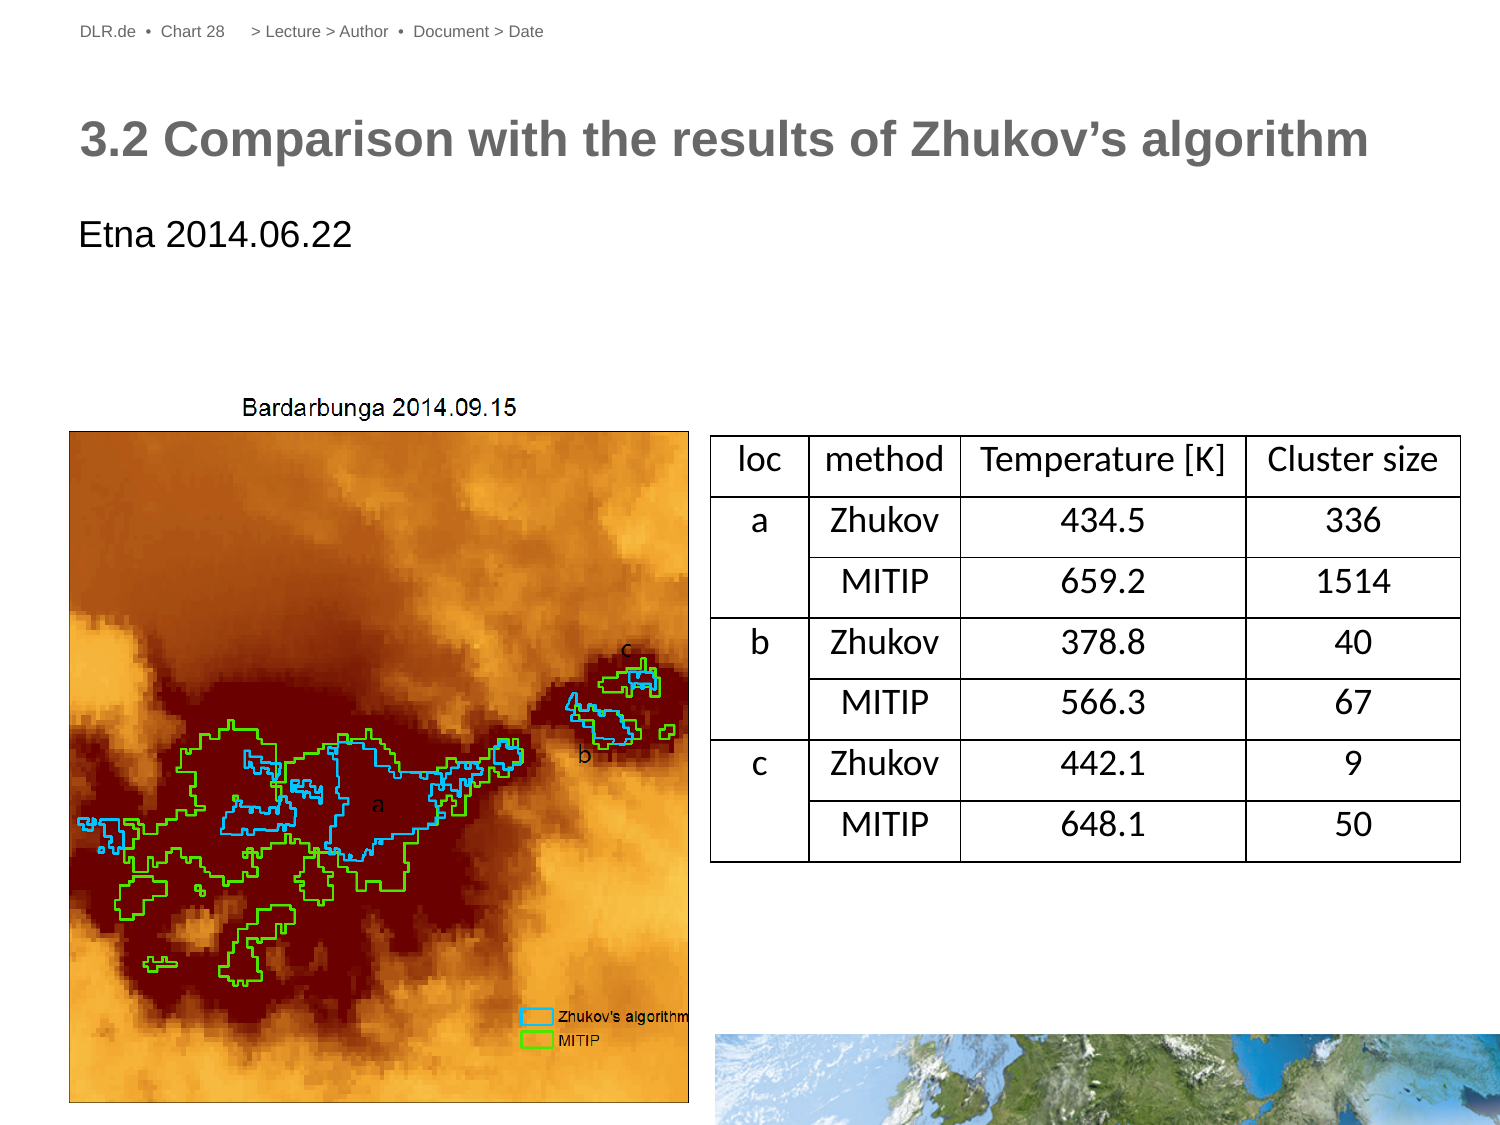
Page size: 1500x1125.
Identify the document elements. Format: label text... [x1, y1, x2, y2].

table_cell 1514 [1247, 558, 1460, 617]
table_cell 40 [1247, 619, 1460, 678]
table_cell 9 [1247, 741, 1460, 800]
table_cell 566.3 [961, 680, 1245, 739]
picture [0, 172, 1500, 1125]
table_cell b [719, 619, 808, 739]
table_cell MITIP [810, 802, 960, 861]
table_cell MITIP [810, 558, 960, 617]
table_cell 336 [1247, 498, 1460, 557]
table_header loc [719, 437, 808, 496]
table_header Temperature [K] [961, 437, 1245, 496]
table_cell 378.8 [961, 619, 1245, 678]
table_cell 442.1 [961, 741, 1245, 800]
table_cell 50 [1247, 802, 1460, 861]
title 3.2 Comparison with the results of Zhukov’s algorithm [79, 106, 1421, 173]
table_cell 648.1 [961, 802, 1245, 861]
table_cell 67 [1247, 680, 1460, 739]
table_cell Zhukov [810, 498, 960, 557]
table_cell Zhukov [810, 619, 960, 678]
table_cell MITIP [810, 680, 960, 739]
table_header Cluster size [1247, 437, 1460, 496]
slide_number DLR.de • Chart 28 [79, 20, 251, 45]
table_cell c [719, 741, 808, 861]
table_cell a [719, 498, 808, 617]
table_header method [810, 437, 960, 496]
table_cell Zhukov [810, 741, 960, 800]
table_cell 659.2 [961, 558, 1245, 617]
footer > Lecture > Author • Document > Date [251, 20, 1421, 45]
table_cell 434.5 [961, 498, 1245, 557]
